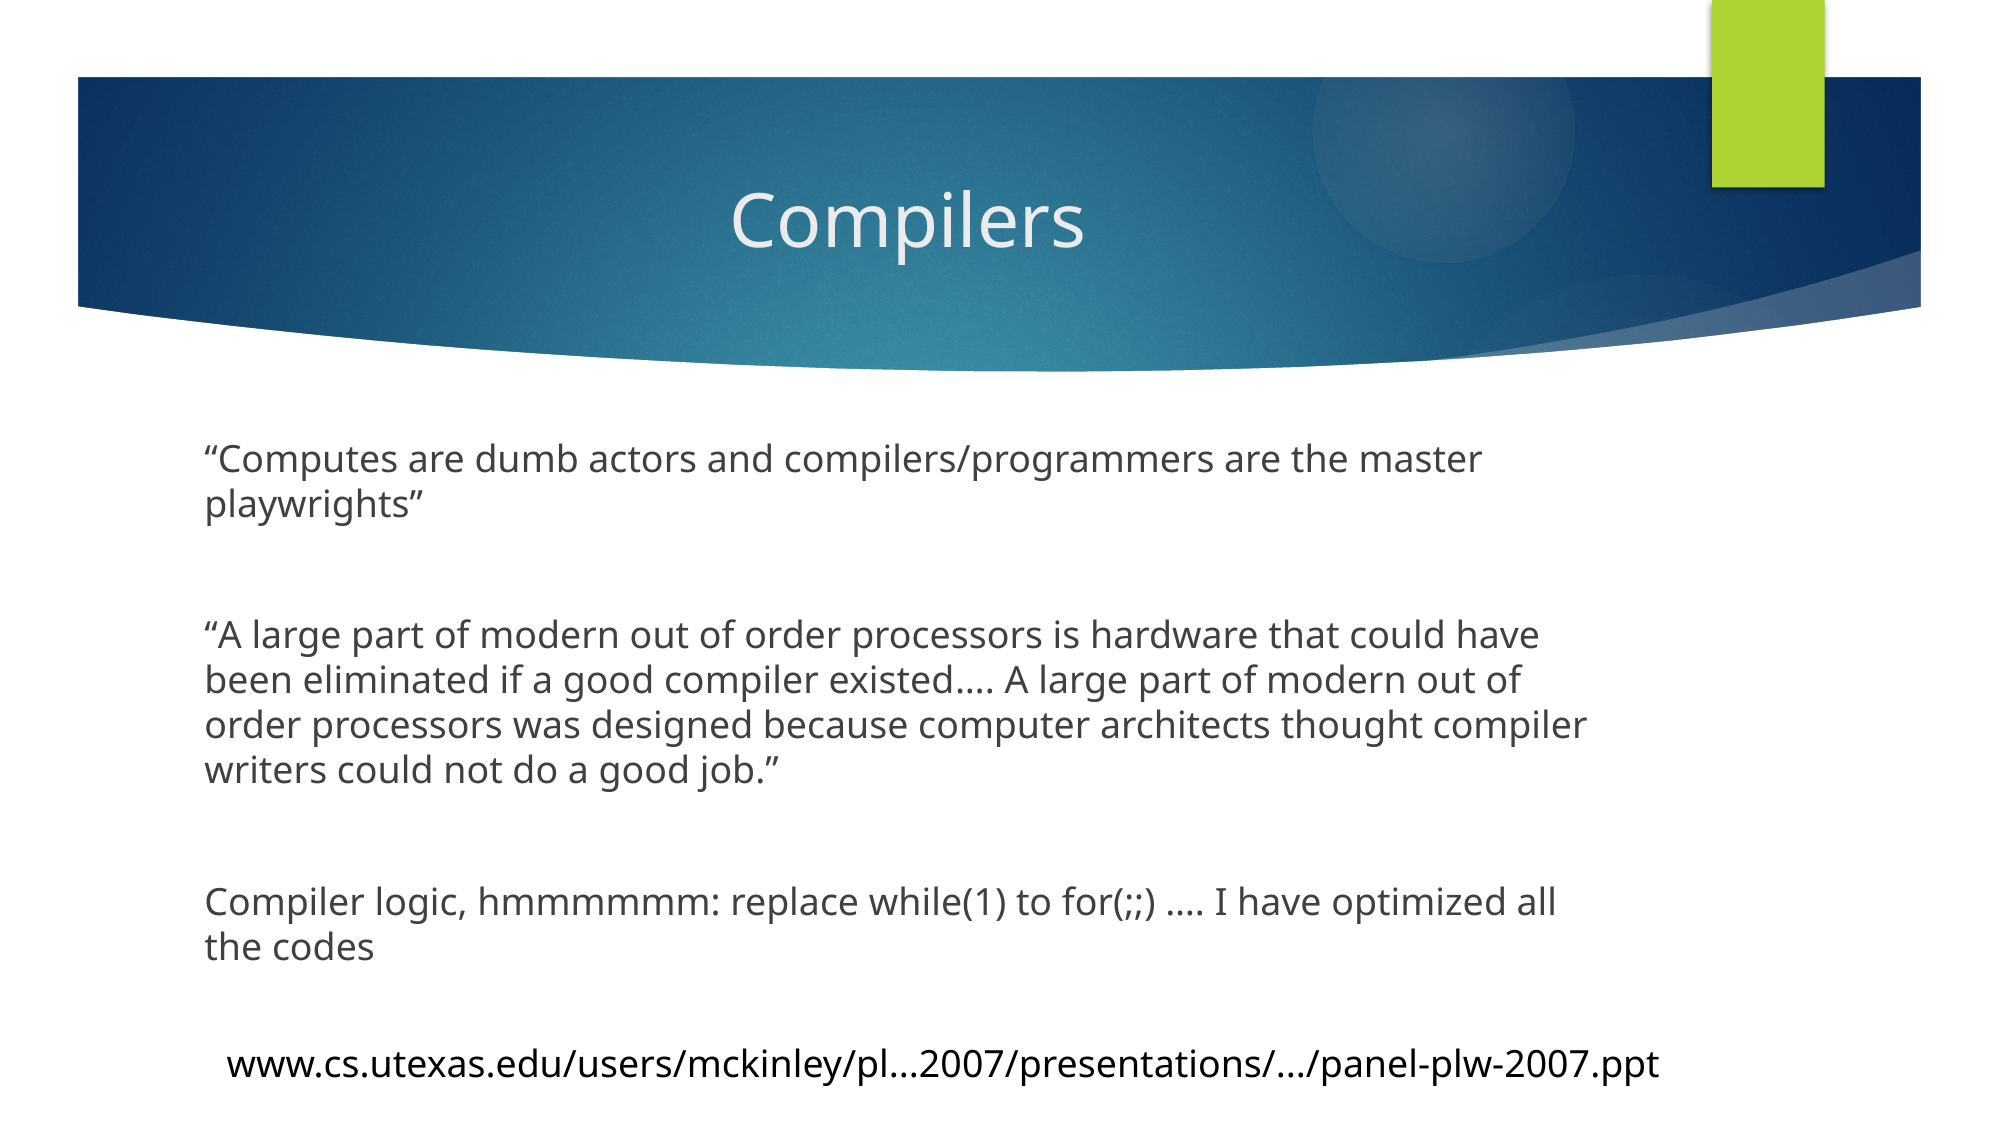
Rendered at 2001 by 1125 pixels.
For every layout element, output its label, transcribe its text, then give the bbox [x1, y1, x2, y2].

title Compilers [189, 159, 1627, 276]
text_box www.cs.utexas.edu/users/mckinley/pl...2007/presentations/.../panel-plw-2007.ppt [211, 1032, 1676, 1092]
list “Computes are dumb actors and compilers/programmers are the master playwrights” “A large part of modern out of order processors is hardware that could have been eliminated if a good compiler existed…. A large part of modern out of order processors was designed because computer architects thought compiler writers could not do a good job.” Compiler logic, hmmmmmm: replace while(1) to for(;;) …. I have optimized all the codes [189, 427, 1627, 988]
